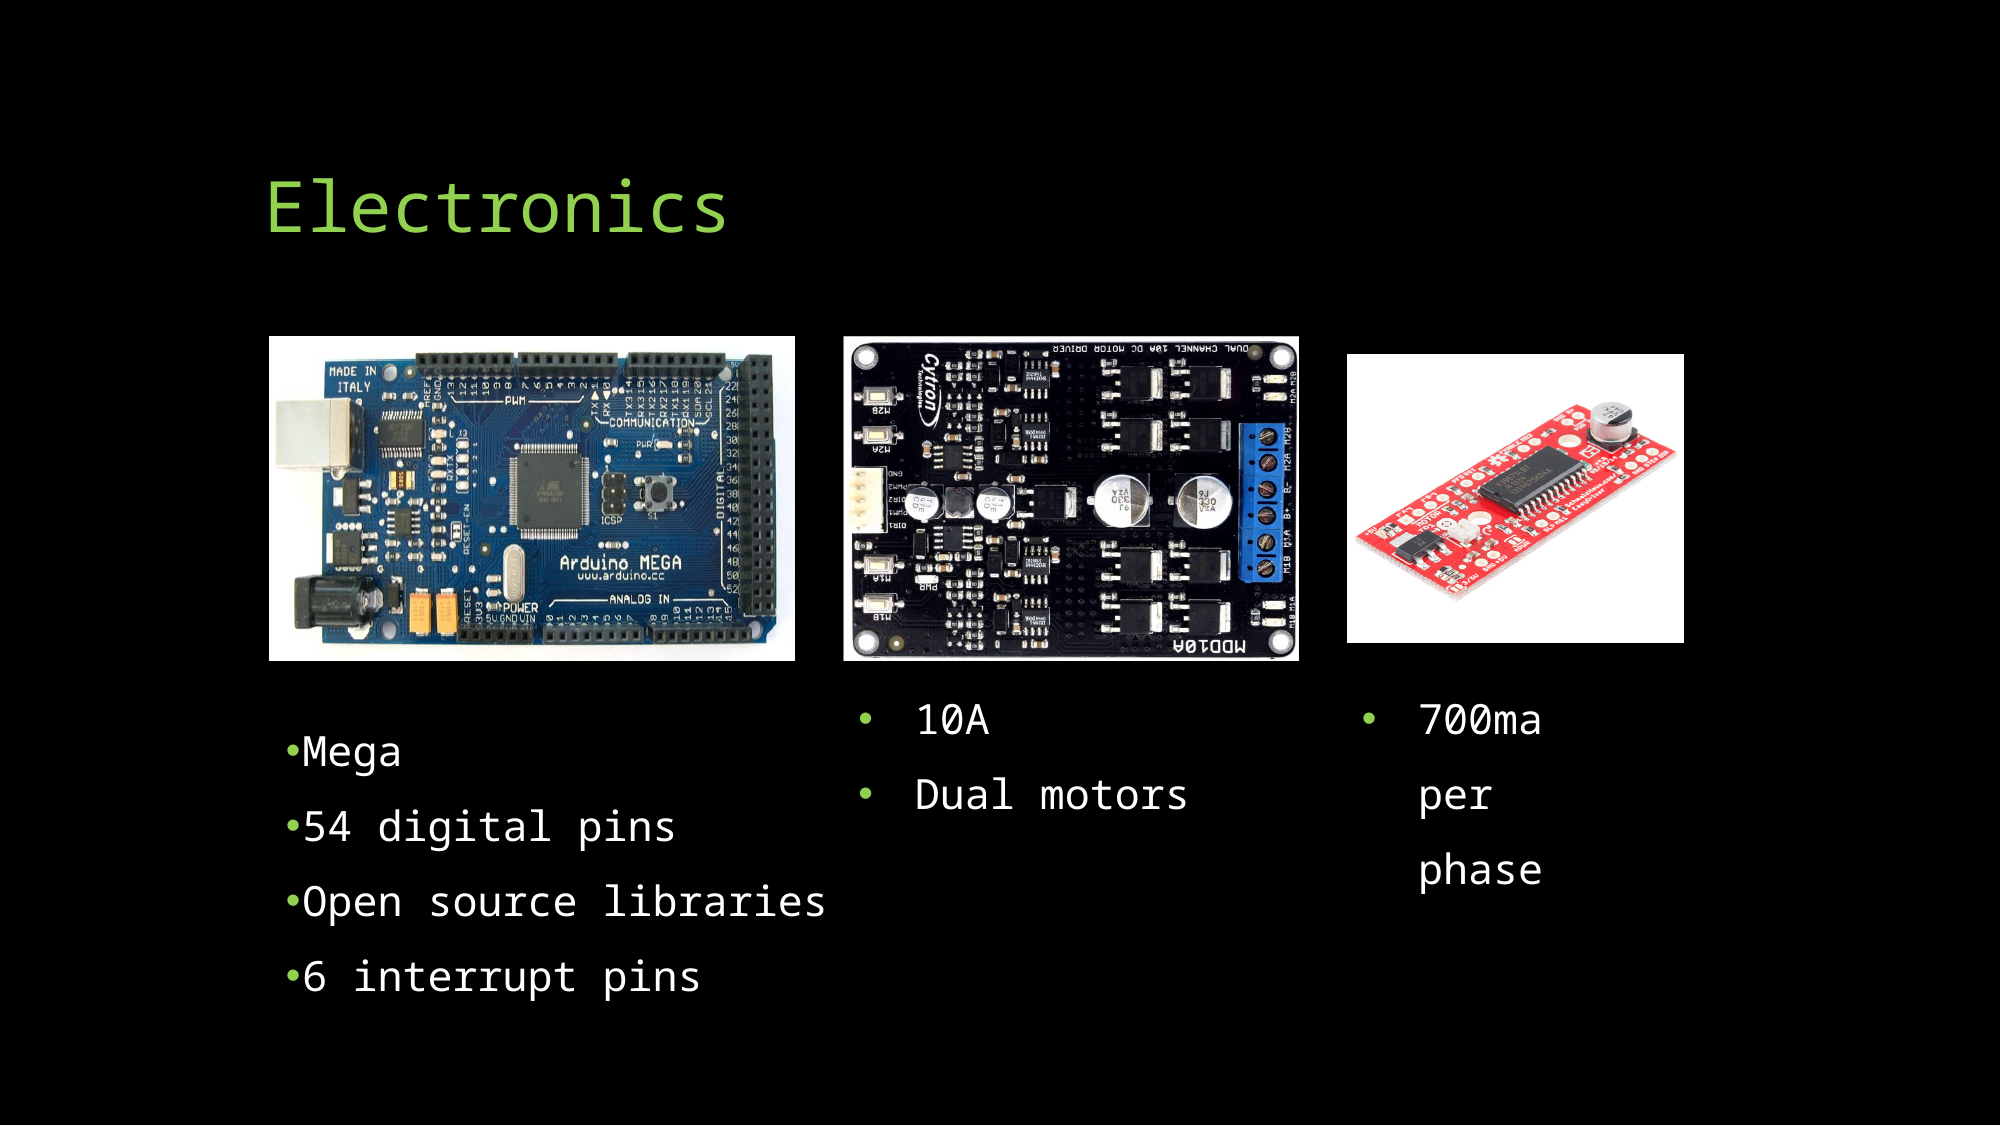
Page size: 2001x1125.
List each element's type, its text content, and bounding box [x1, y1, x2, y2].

picture [1346, 354, 1684, 643]
picture [268, 336, 795, 661]
text_box 10A Dual motors [843, 666, 1299, 826]
text_box 700ma per phase [1347, 660, 1577, 951]
picture [843, 336, 1299, 661]
list Mega 54 digital pins Open source libraries 6 interrupt pins [249, 299, 1750, 1000]
title Electronics [249, 75, 1750, 263]
